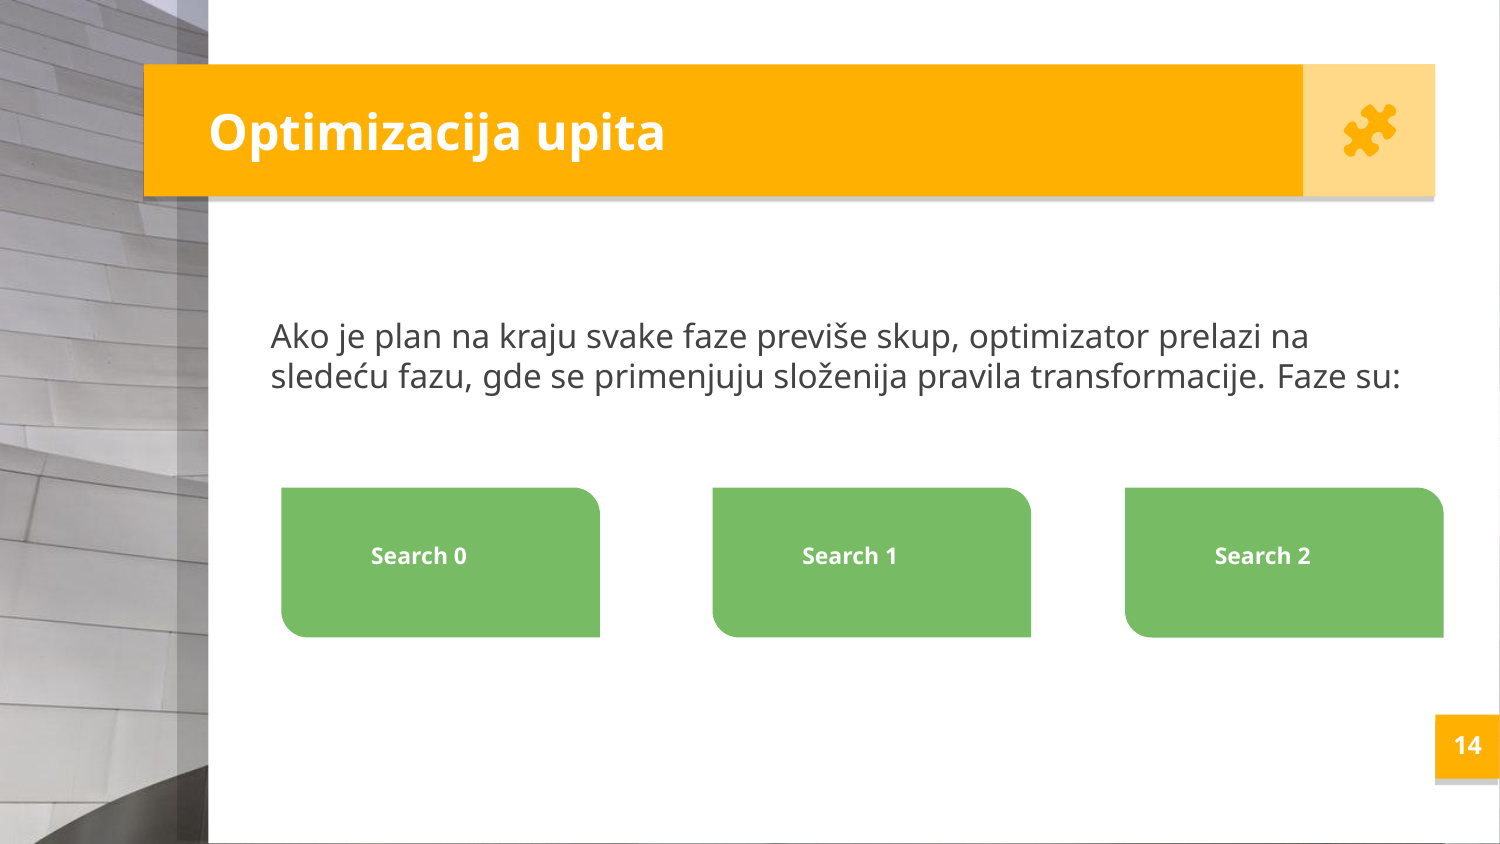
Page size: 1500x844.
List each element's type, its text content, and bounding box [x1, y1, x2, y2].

text_box <number> [1435, 714, 1500, 779]
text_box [281, 487, 601, 638]
picture [0, 0, 208, 844]
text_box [712, 487, 1032, 638]
text_box Ako je plan na kraju svake faze previše skup, optimizator prelazi na sledeću fazu, gde se primenjuju složenija pravila transformacije. Faze su: [255, 299, 1425, 825]
text_box [1343, 104, 1397, 157]
text_box Optimizacija upita [193, 64, 1300, 197]
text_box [1124, 487, 1444, 638]
